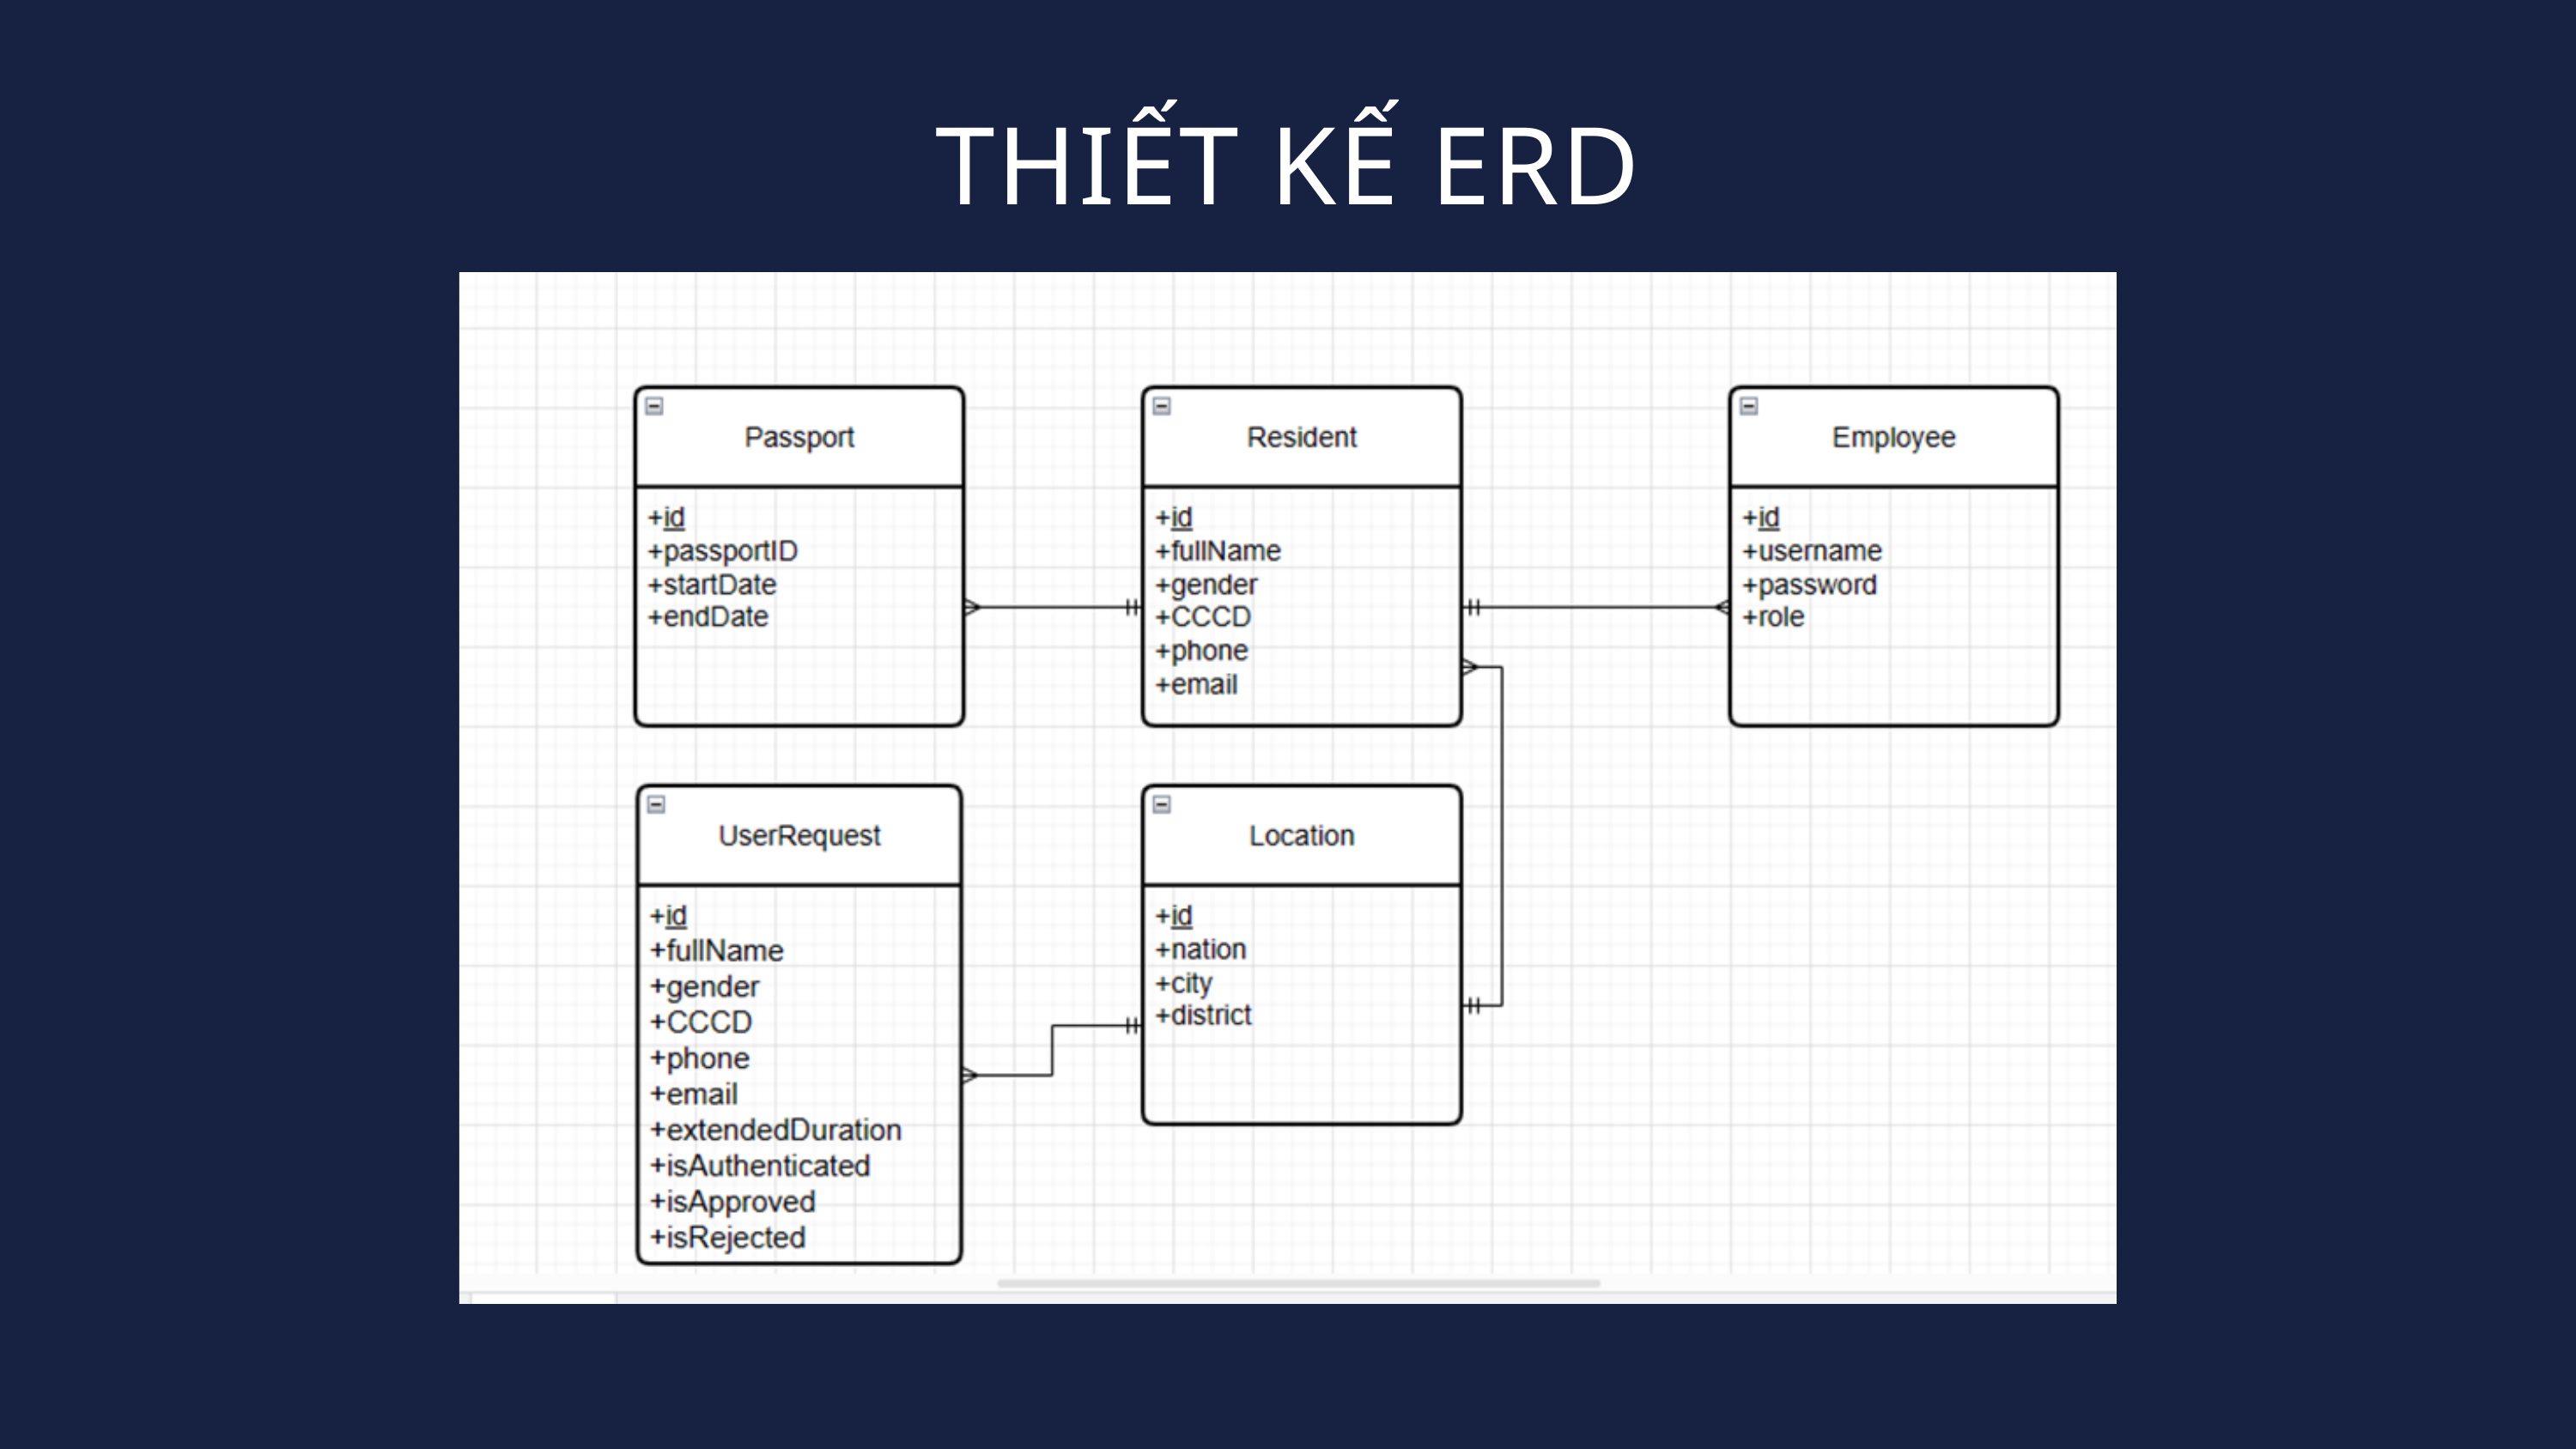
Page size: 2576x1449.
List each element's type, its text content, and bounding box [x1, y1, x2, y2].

text_box [459, 272, 2117, 1304]
text_box THIẾT KẾ ERD [178, 76, 2398, 227]
